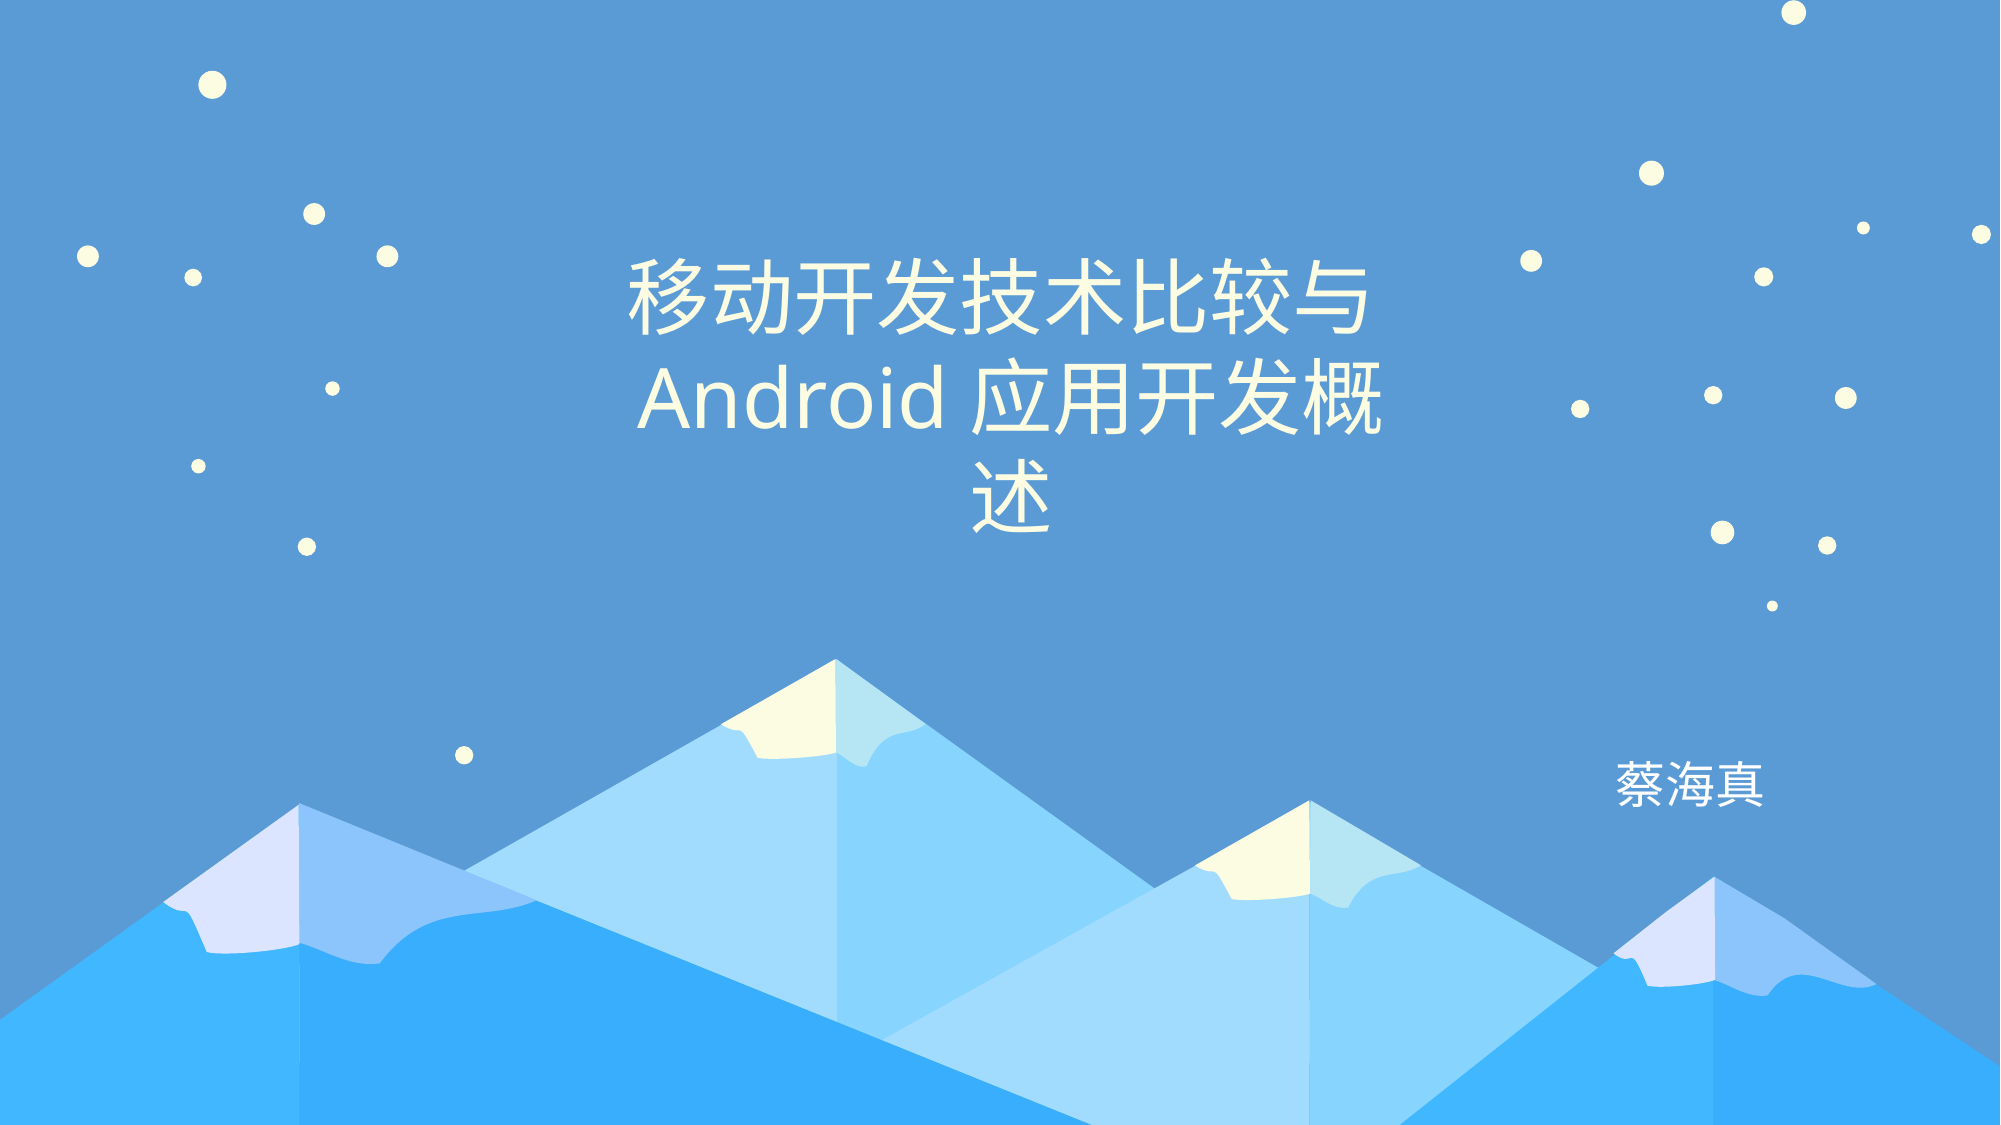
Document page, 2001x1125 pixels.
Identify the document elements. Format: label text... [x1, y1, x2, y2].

text_box [1569, 398, 1591, 420]
text_box [75, 244, 100, 269]
text_box [296, 536, 318, 558]
text_box [1519, 248, 1544, 273]
text_box [1970, 223, 1993, 246]
text_box [1753, 266, 1775, 288]
text_box [1855, 220, 1871, 236]
text_box [1833, 386, 1858, 410]
text_box [375, 244, 400, 269]
text_box 移动开发技术比较与Android应用开发概述 [584, 238, 1439, 553]
text_box [324, 380, 341, 397]
text_box [183, 267, 204, 288]
text_box [197, 69, 228, 100]
text_box [1702, 384, 1724, 406]
text_box [1765, 599, 1779, 613]
text_box [1816, 535, 1838, 556]
text_box [1709, 519, 1736, 546]
text_box [1780, 0, 1808, 26]
text_box [190, 457, 207, 475]
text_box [0, 659, 2000, 1125]
text_box [302, 202, 327, 226]
text_box [1637, 159, 1666, 187]
